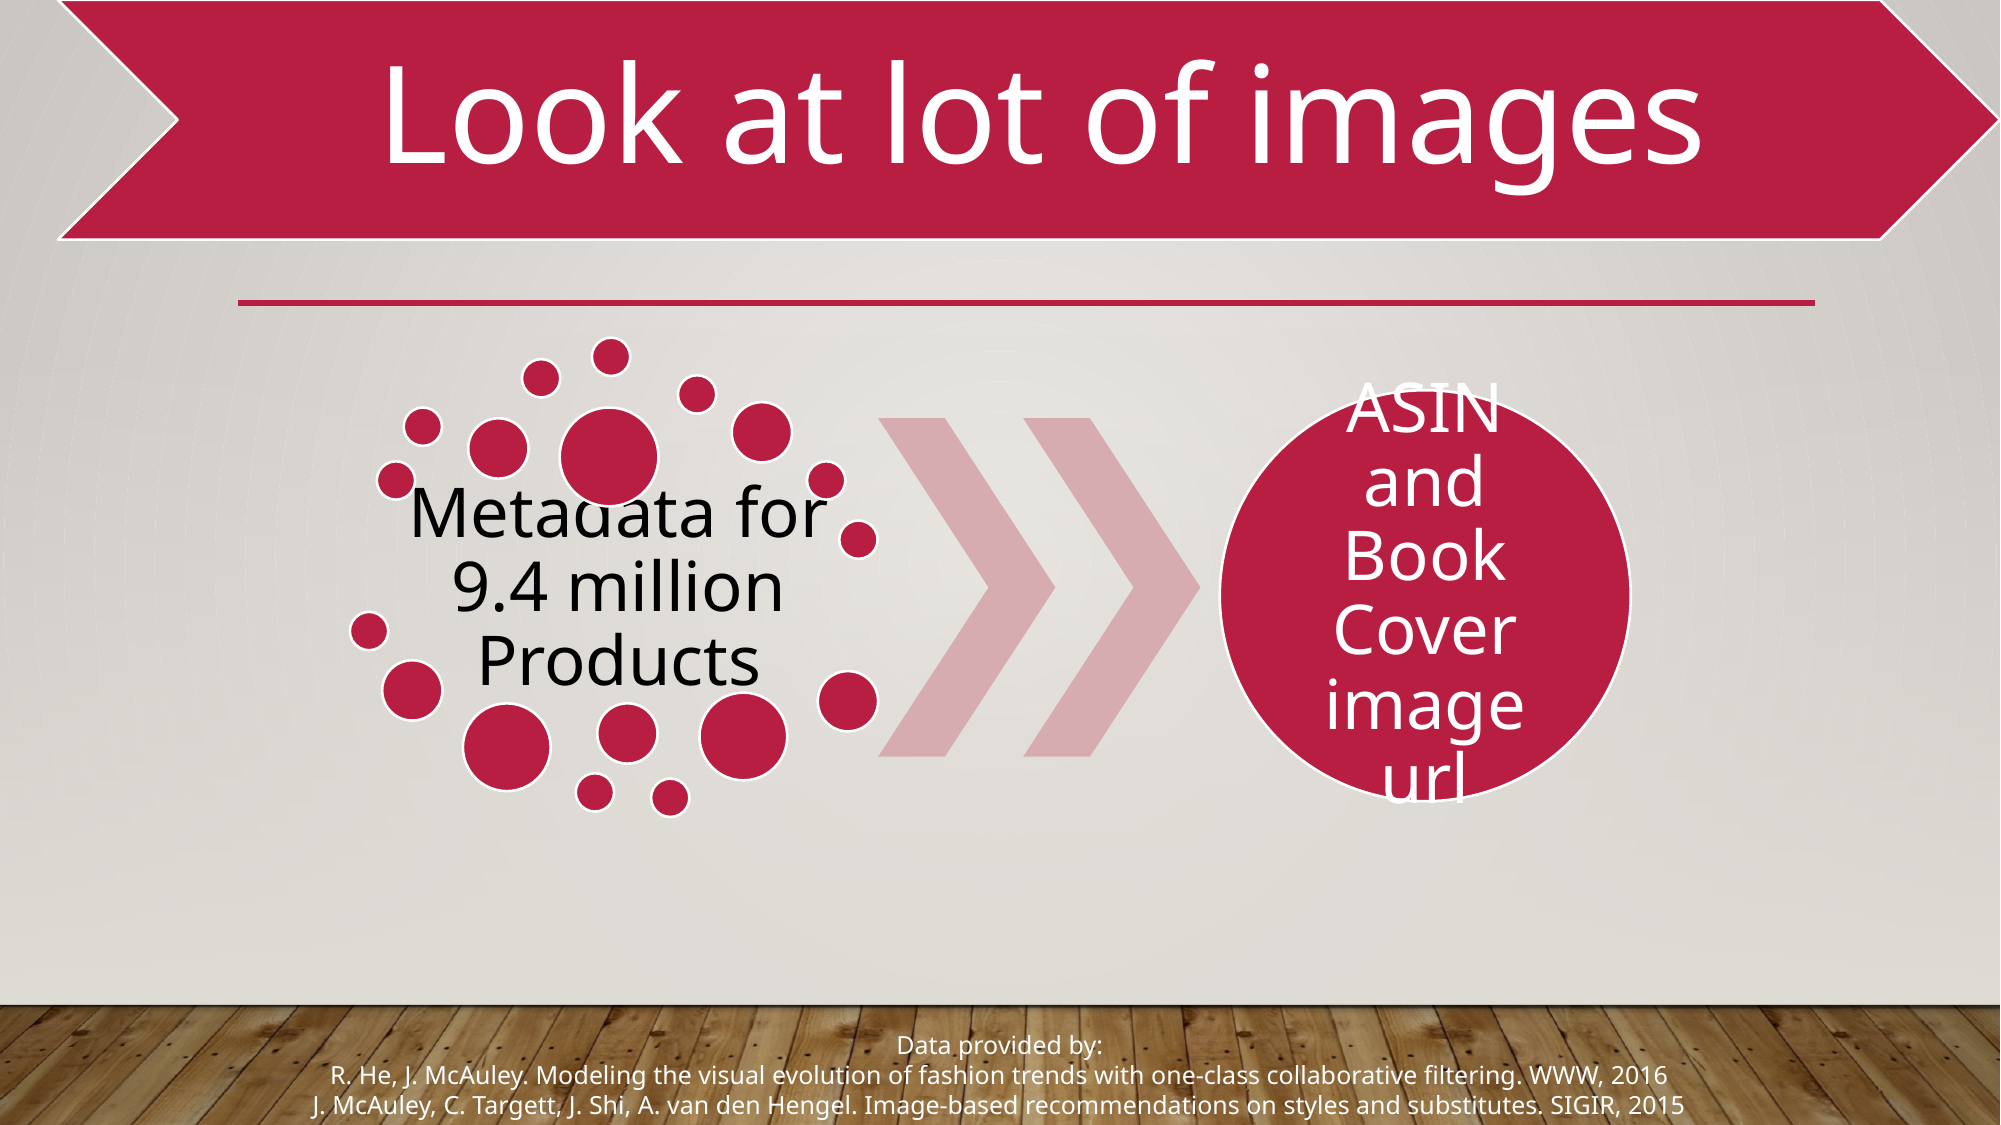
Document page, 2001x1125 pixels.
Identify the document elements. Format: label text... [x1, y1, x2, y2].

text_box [344, 165, 1656, 989]
text_box Data provided by: R. He, J. McAuley. Modeling the visual evolution of fashion trends with one-class collaborative filtering. WWW, 2016 J. McAuley, C. Targett, J. Shi, A. van den Hengel. Image-based recommendations on styles and substitutes. SIGIR, 2015 [0, 1022, 2000, 1125]
picture [0, 1005, 2000, 1022]
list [55, 0, 2000, 240]
